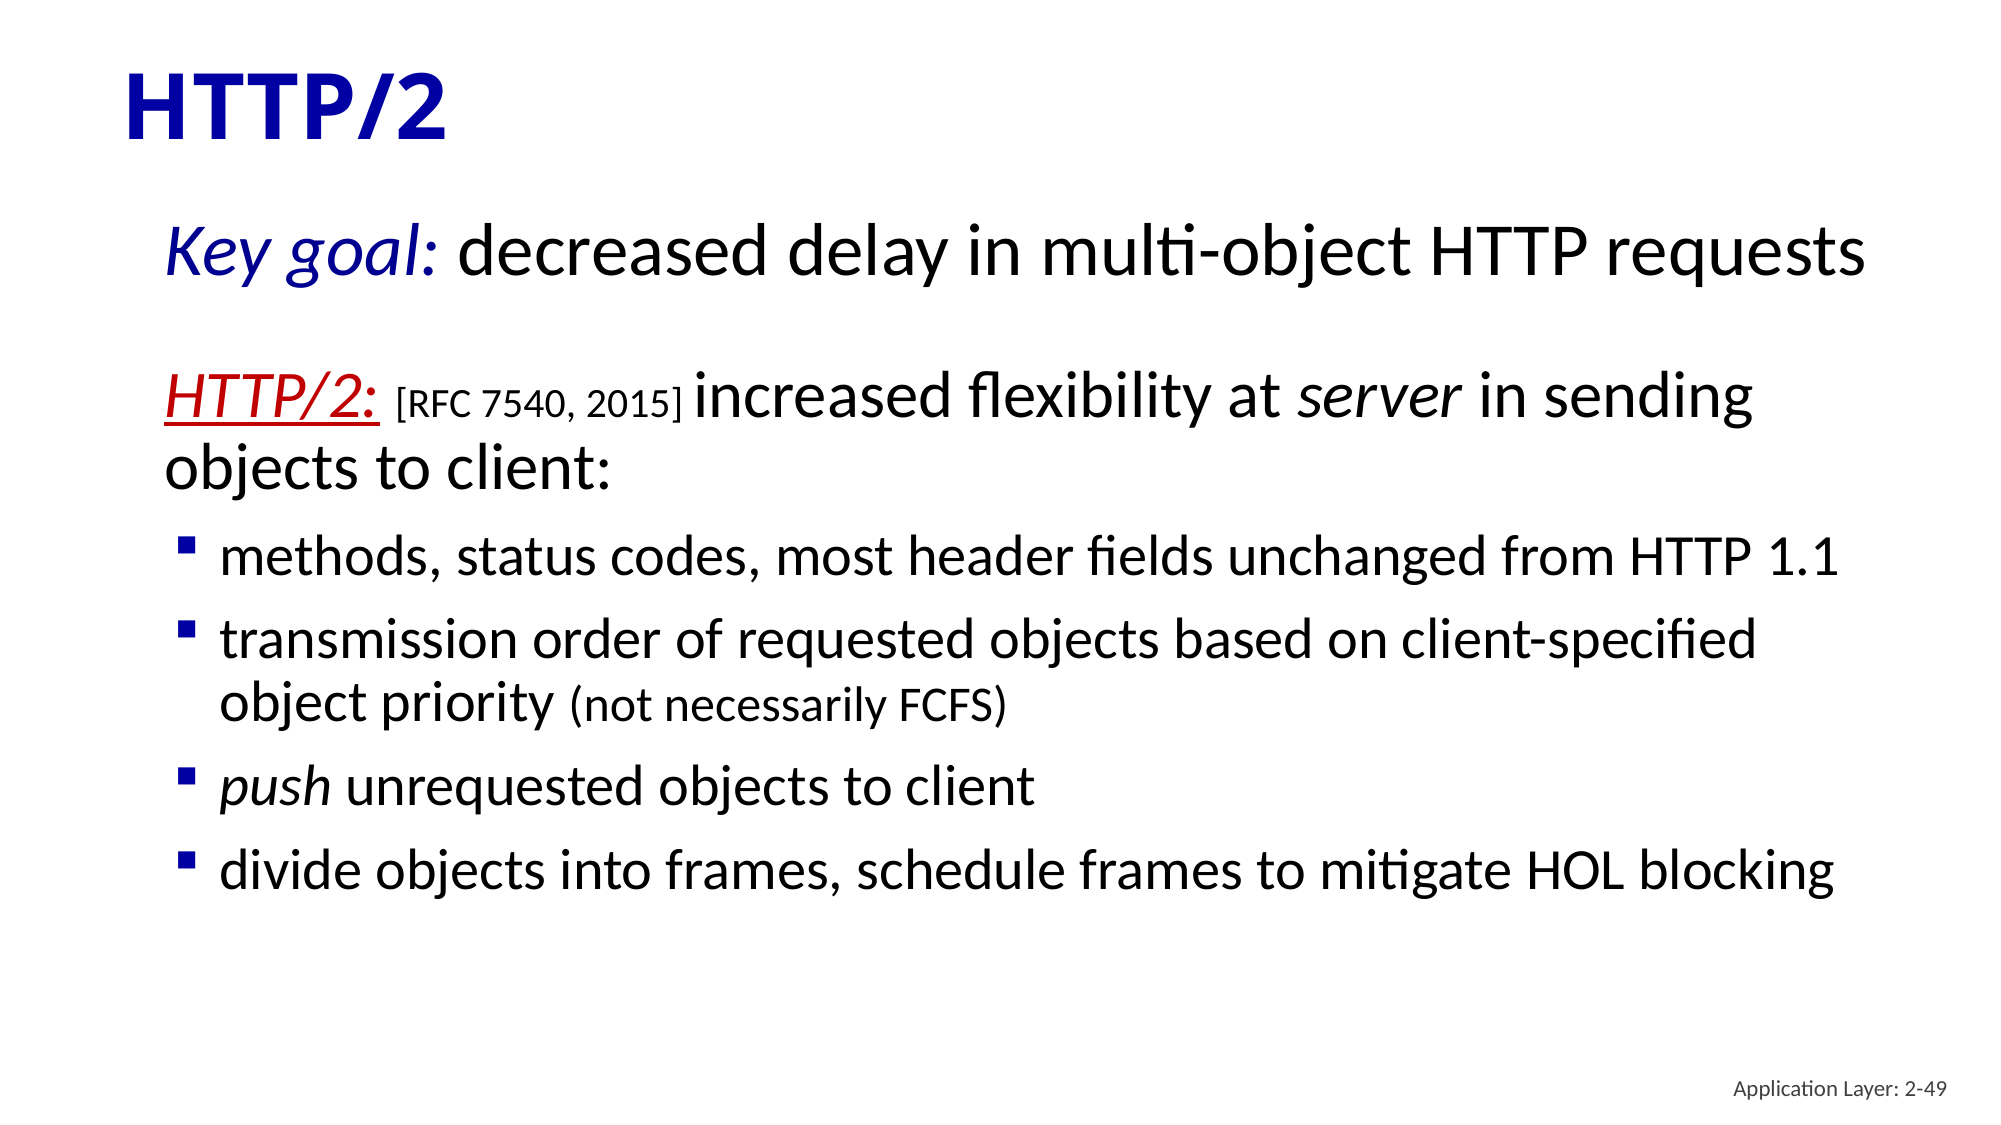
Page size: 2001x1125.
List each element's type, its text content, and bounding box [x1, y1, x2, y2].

slide_number Application Layer: 2-49 [1512, 1056, 1963, 1117]
text_box HTTP/2: [RFC 7540, 2015] increased flexibility at server in sending objects to client: methods, status codes, most header fields unchanged from HTTP 1.1 transmission order of requested objects based on client-specified object priority (not necessarily FCFS) push unrequested objects to client divide objects into frames, schedule frames to mitigate HOL blocking [147, 352, 1864, 1089]
text_box Key goal: decreased delay in multi-object HTTP requests [93, 202, 1918, 286]
title HTTP/2 [106, 36, 1832, 184]
